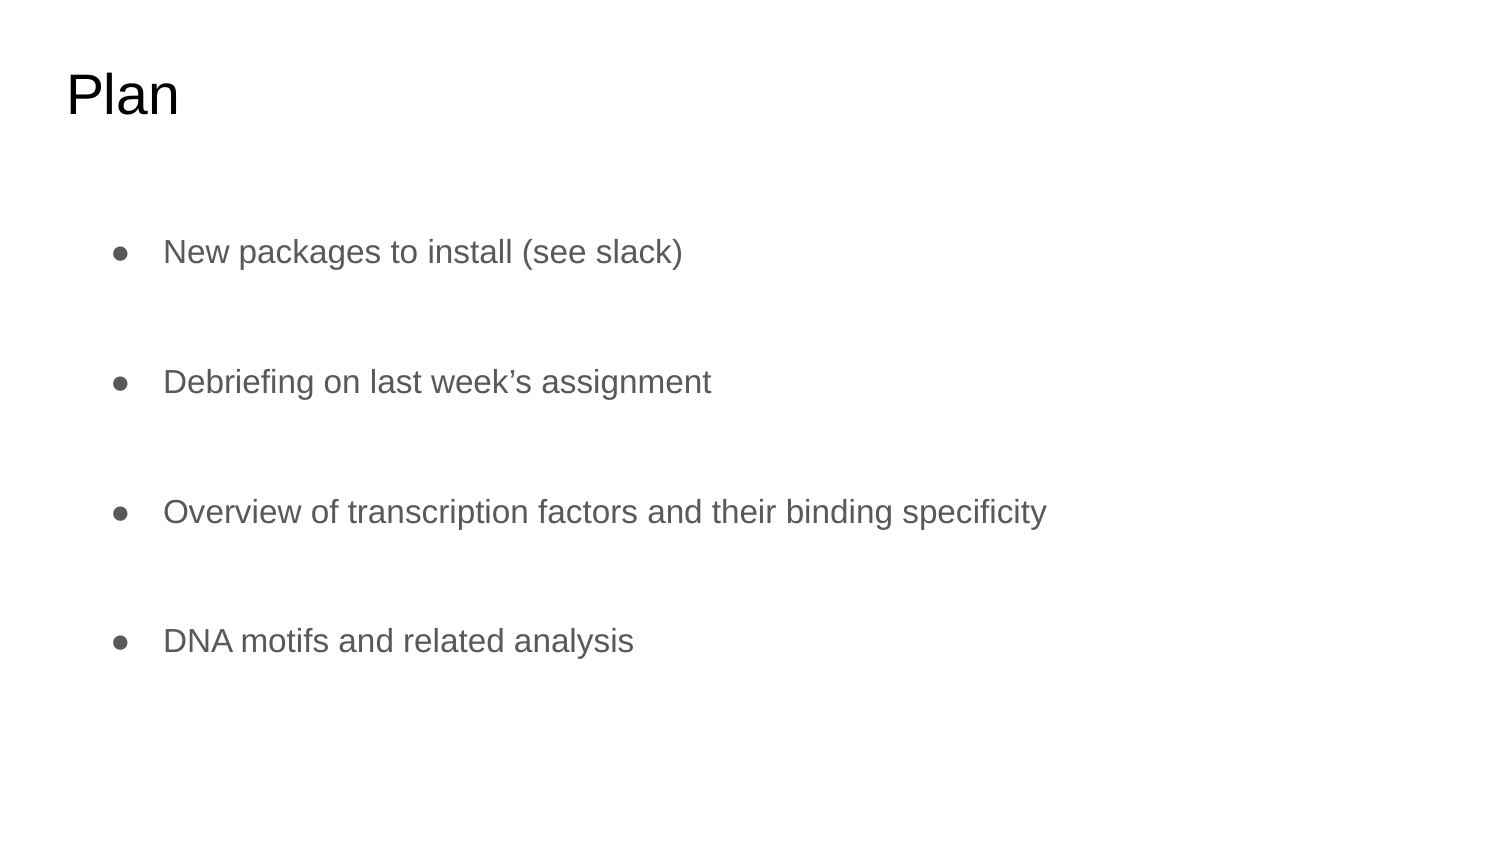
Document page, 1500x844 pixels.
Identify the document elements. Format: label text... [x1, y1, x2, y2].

title Plan [51, 48, 1449, 142]
list New packages to install (see slack) Debriefing on last week’s assignment Overview of transcription factors and their binding specificity DNA motifs and related analysis [76, 213, 1320, 679]
